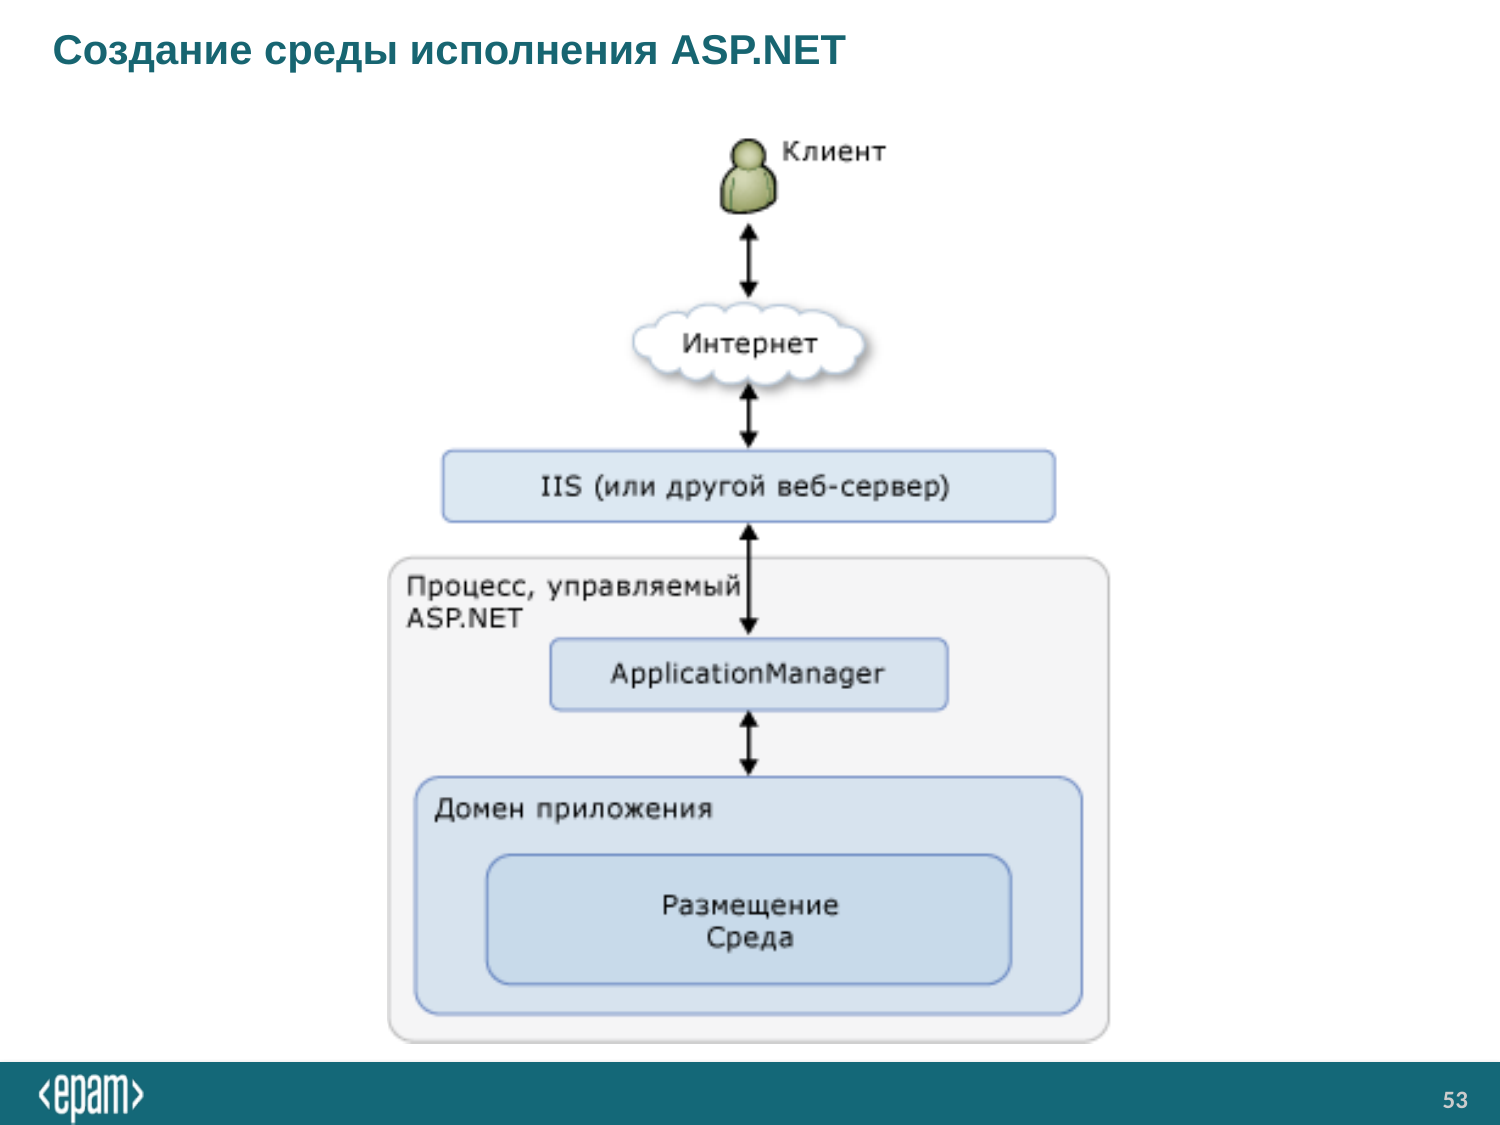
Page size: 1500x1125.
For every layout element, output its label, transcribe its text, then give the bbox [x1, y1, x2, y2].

picture [387, 137, 1113, 1045]
title Создание среды исполнения ASP.NET [0, 0, 1500, 95]
picture [38, 1074, 144, 1125]
